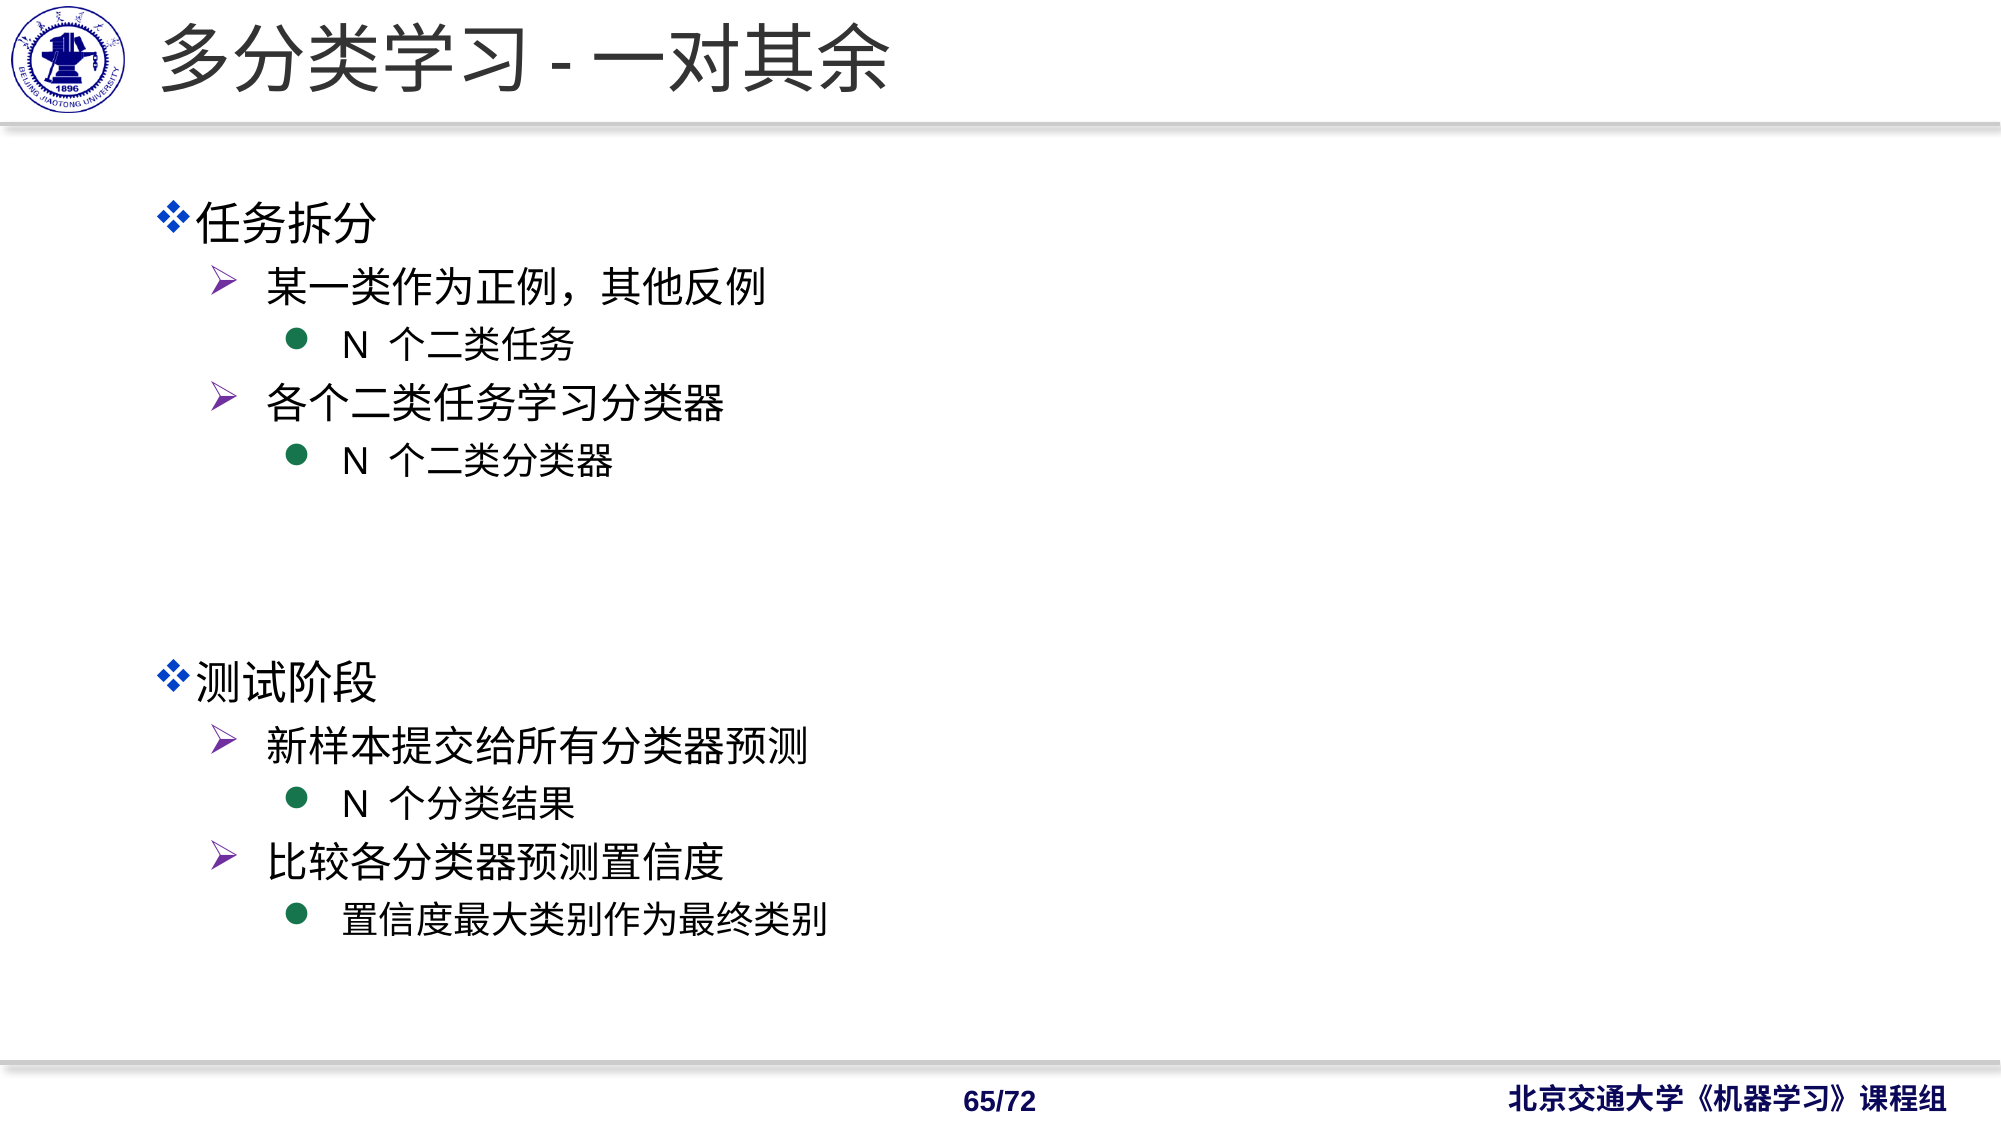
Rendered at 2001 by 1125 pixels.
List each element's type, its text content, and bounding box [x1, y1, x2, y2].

picture [11, 6, 125, 113]
text_box [295, 620, 1709, 1025]
text_box 任务拆分 某一类作为正例，其他反例 N 个二类任务 各个二类任务学习分类器 N 个二类分类器 测试阶段 新样本提交给所有分类器预测 N 个分类结果 比较各分类器预测置信度 置信度最大类别作为最终类别 [138, 187, 1553, 1005]
title 多分类学习-一对其余 [141, 24, 1859, 103]
